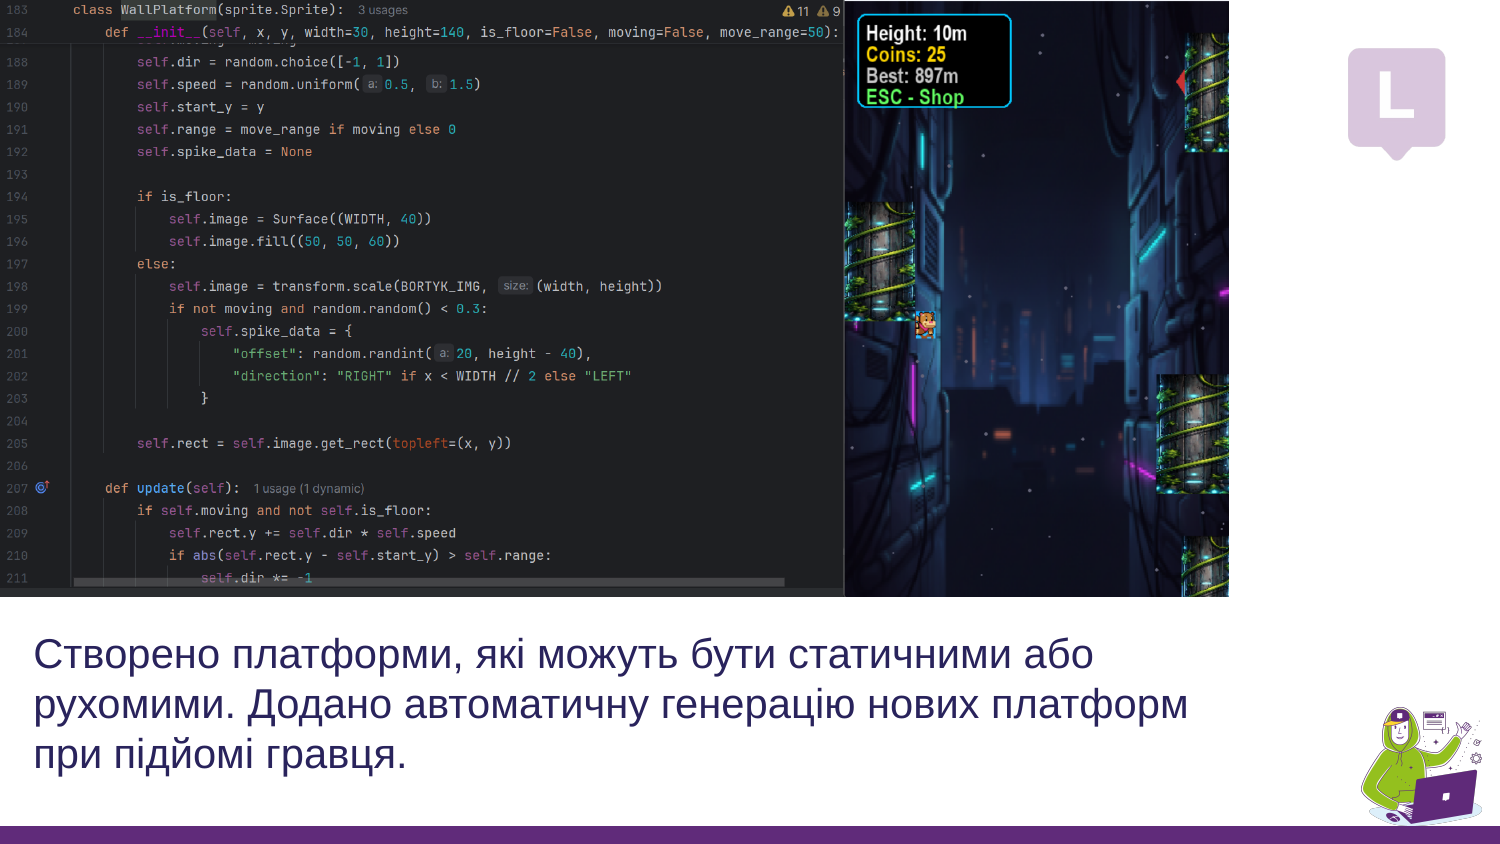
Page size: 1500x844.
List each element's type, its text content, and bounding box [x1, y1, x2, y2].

picture [0, 0, 1230, 597]
subtitle Створено платформи, які можуть бути статичними або рухомими. Додано автоматичну генерацію нових платформ при підйомі гравця. [18, 611, 1230, 813]
picture [1361, 707, 1482, 826]
